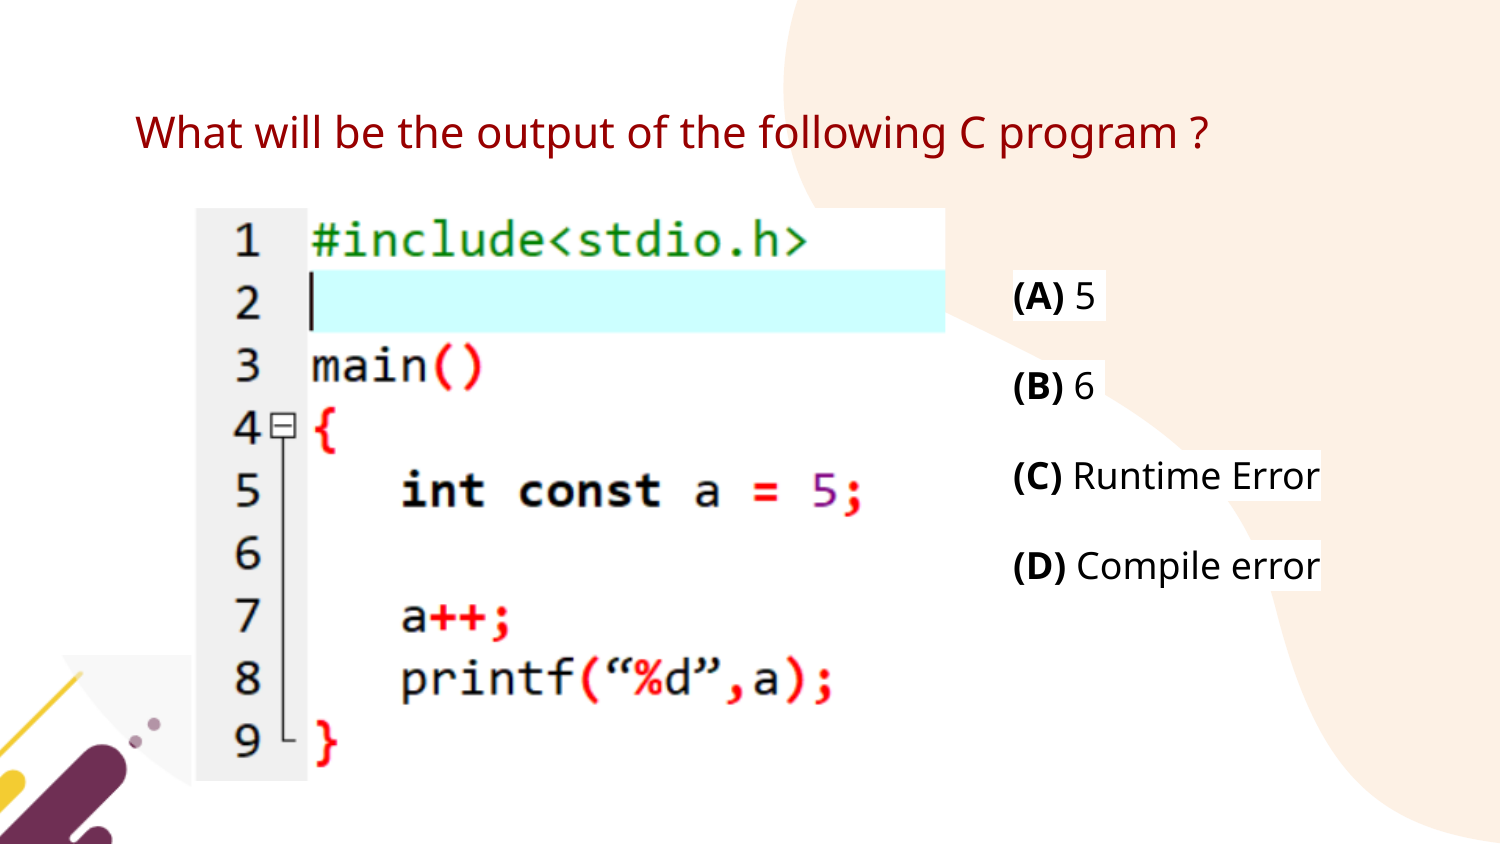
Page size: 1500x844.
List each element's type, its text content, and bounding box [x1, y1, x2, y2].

picture [0, 207, 946, 844]
text_box (A) 5 (B) 6 (C) Runtime Error (D) Compile error [998, 257, 1379, 603]
text_box [783, 0, 1500, 844]
text_box What will be the output of the following C program ? [120, 89, 1356, 173]
